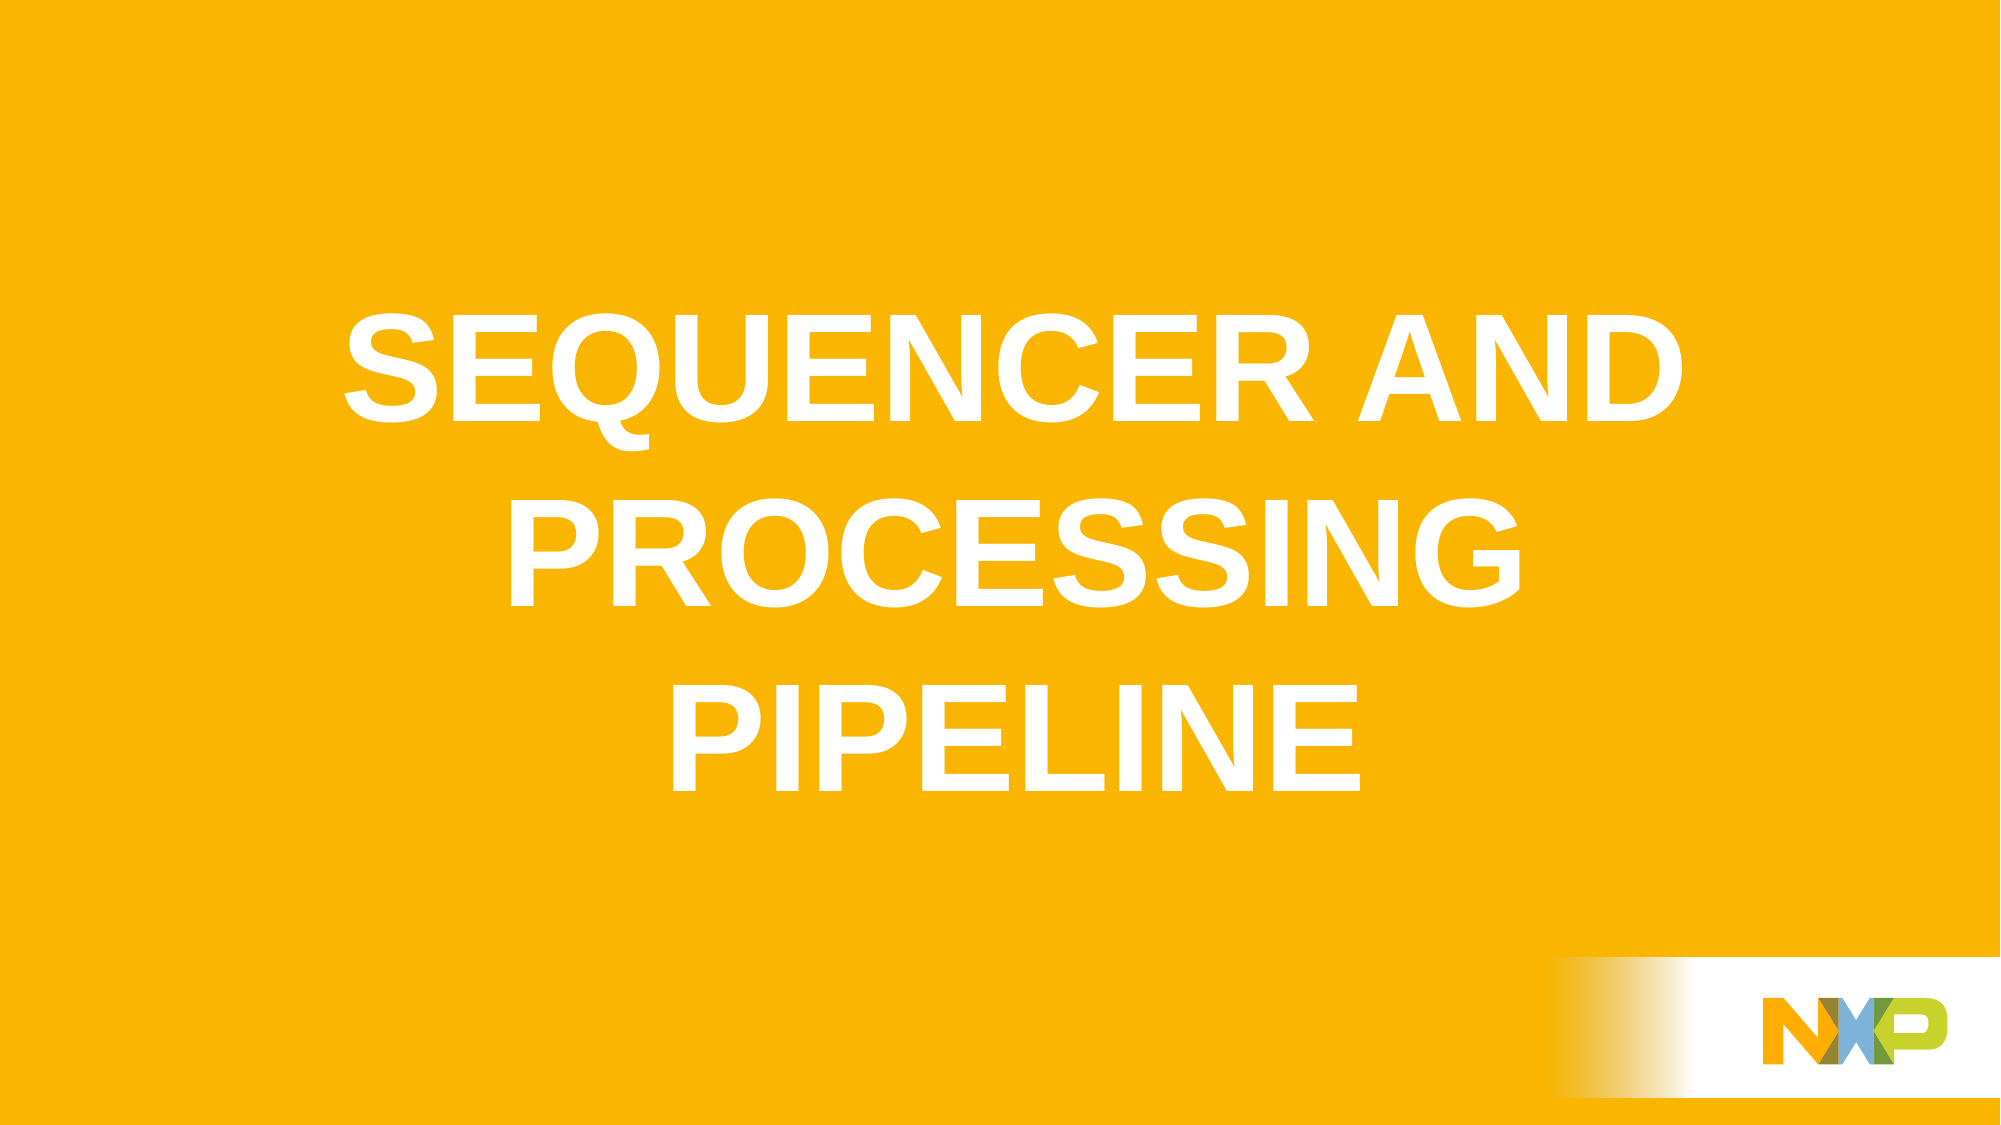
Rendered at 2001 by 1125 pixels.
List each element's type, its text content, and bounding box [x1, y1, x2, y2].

title Sequencer and processing pipeline [178, 270, 1853, 819]
